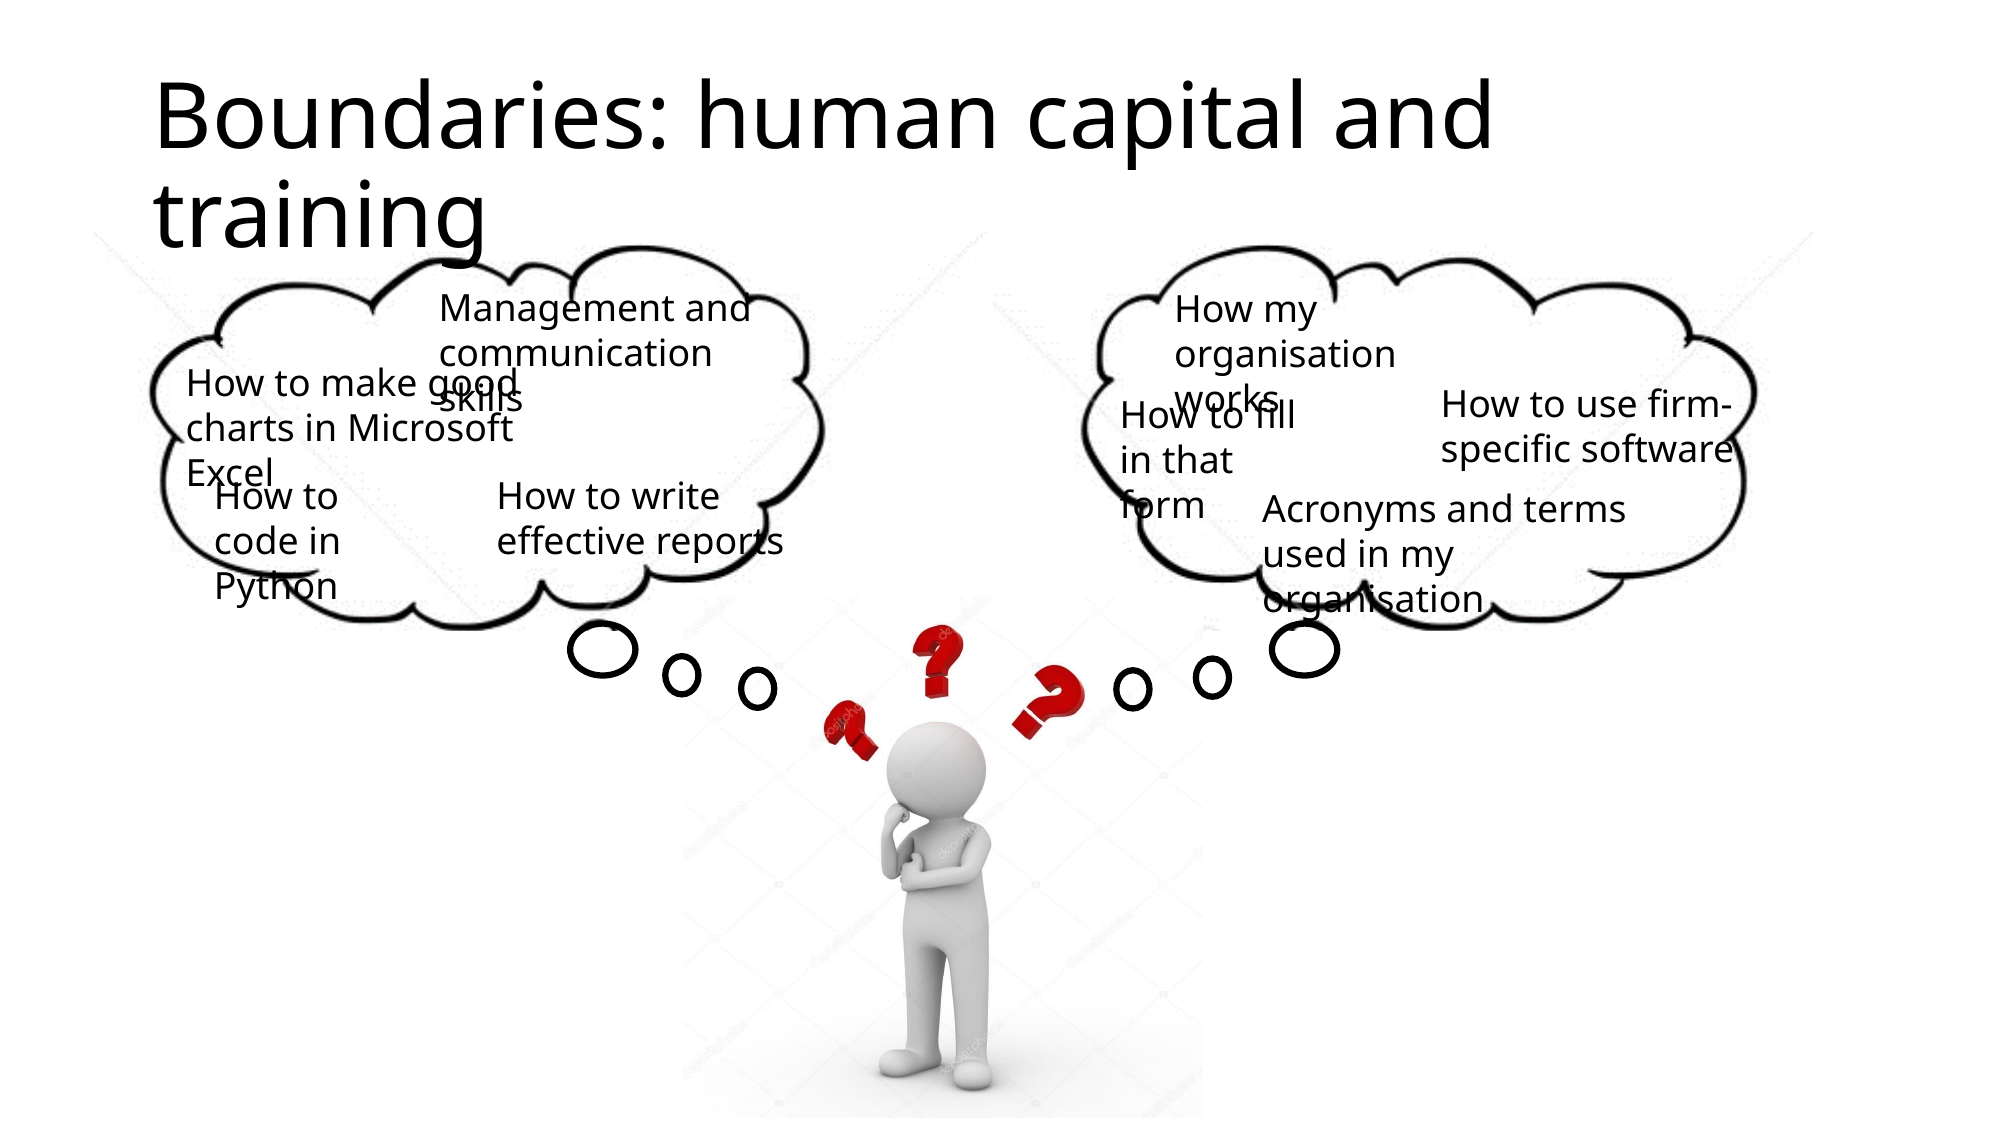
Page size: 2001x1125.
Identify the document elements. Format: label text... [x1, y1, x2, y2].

text_box [569, 631, 637, 677]
text_box [1270, 631, 1339, 677]
text_box [1203, 657, 1231, 698]
picture [86, 230, 1822, 1118]
title Boundaries: human capital and training [137, 59, 1863, 278]
text_box [664, 655, 683, 696]
